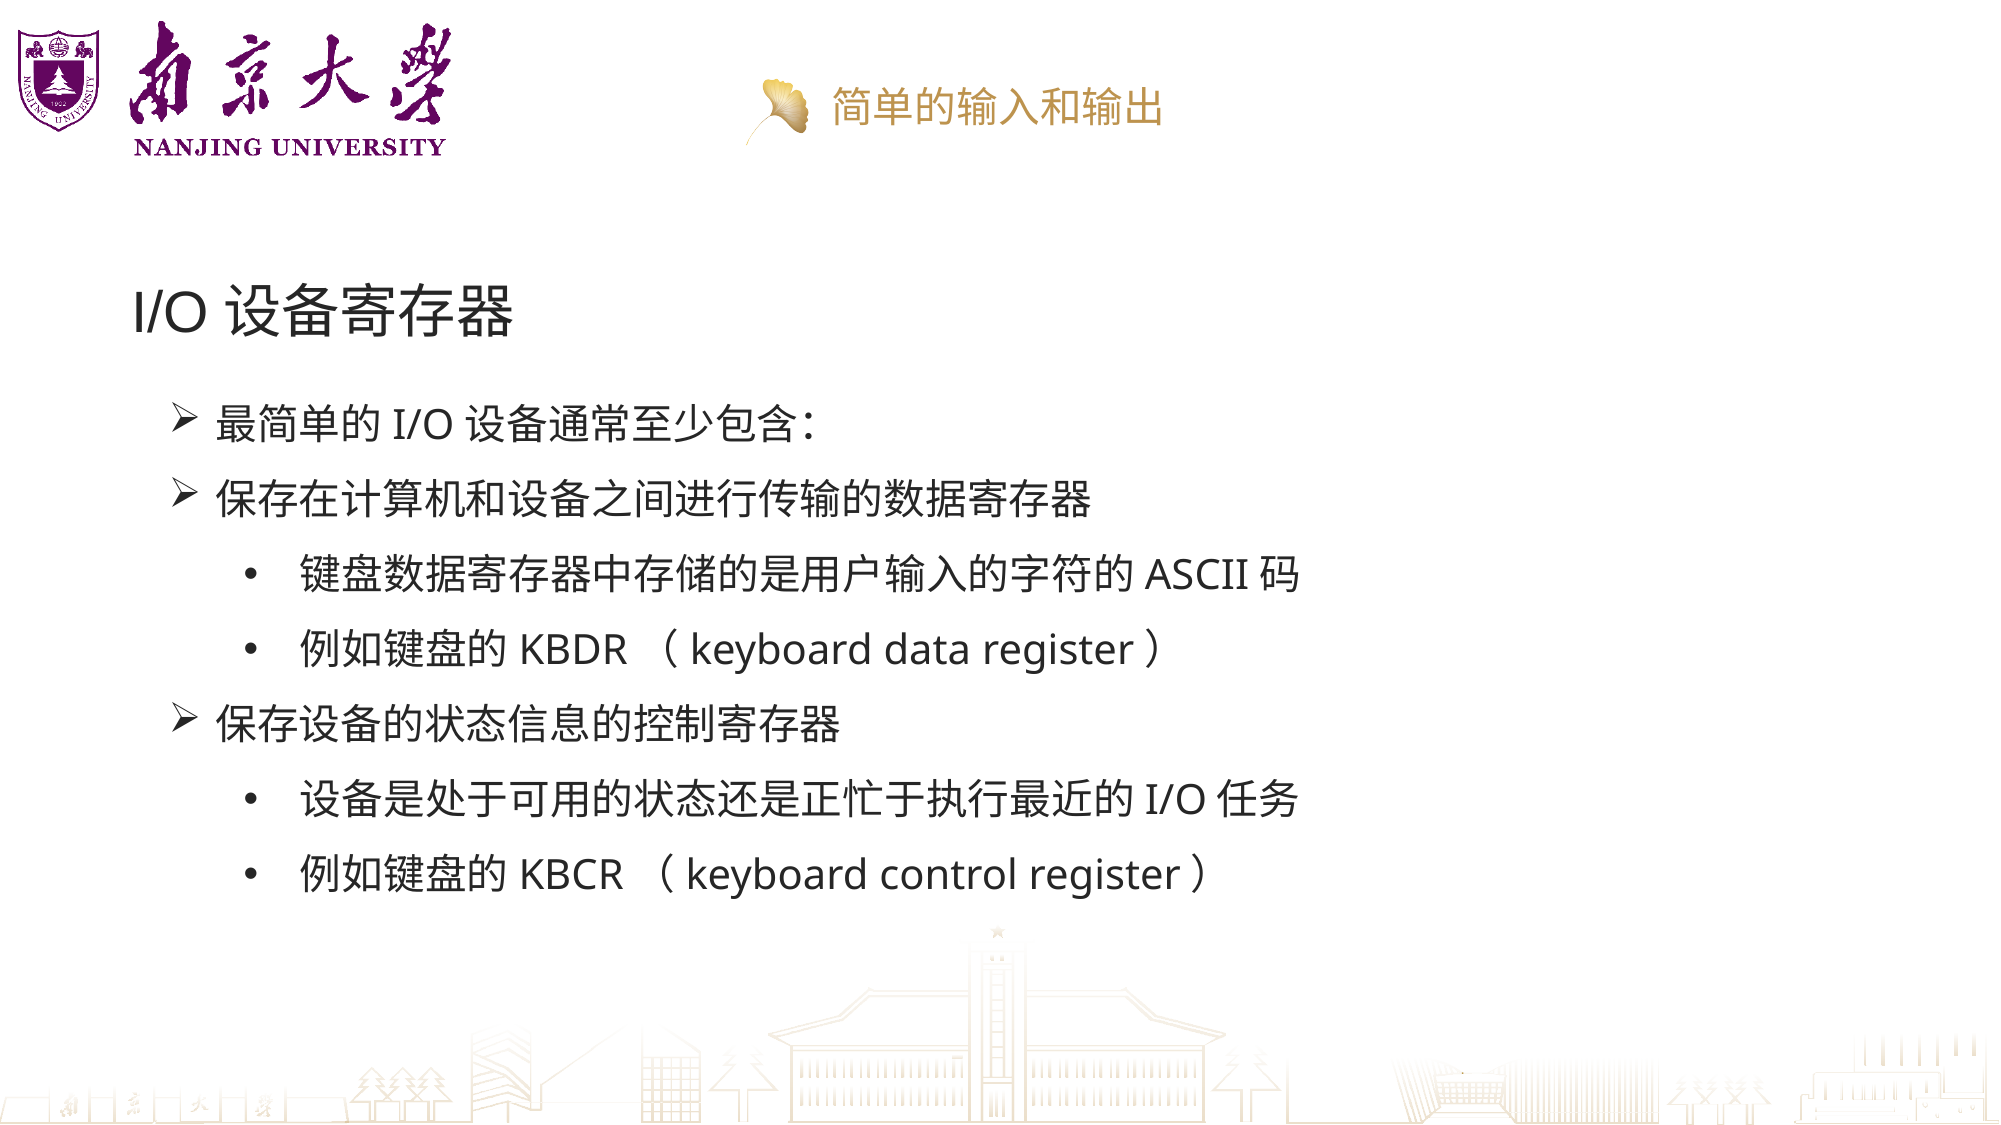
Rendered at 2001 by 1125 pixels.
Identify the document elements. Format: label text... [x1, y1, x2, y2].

picture [731, 64, 830, 169]
text_box 简单的输入和输出 [816, 73, 1226, 139]
picture [18, 21, 451, 160]
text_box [116, 249, 1843, 902]
